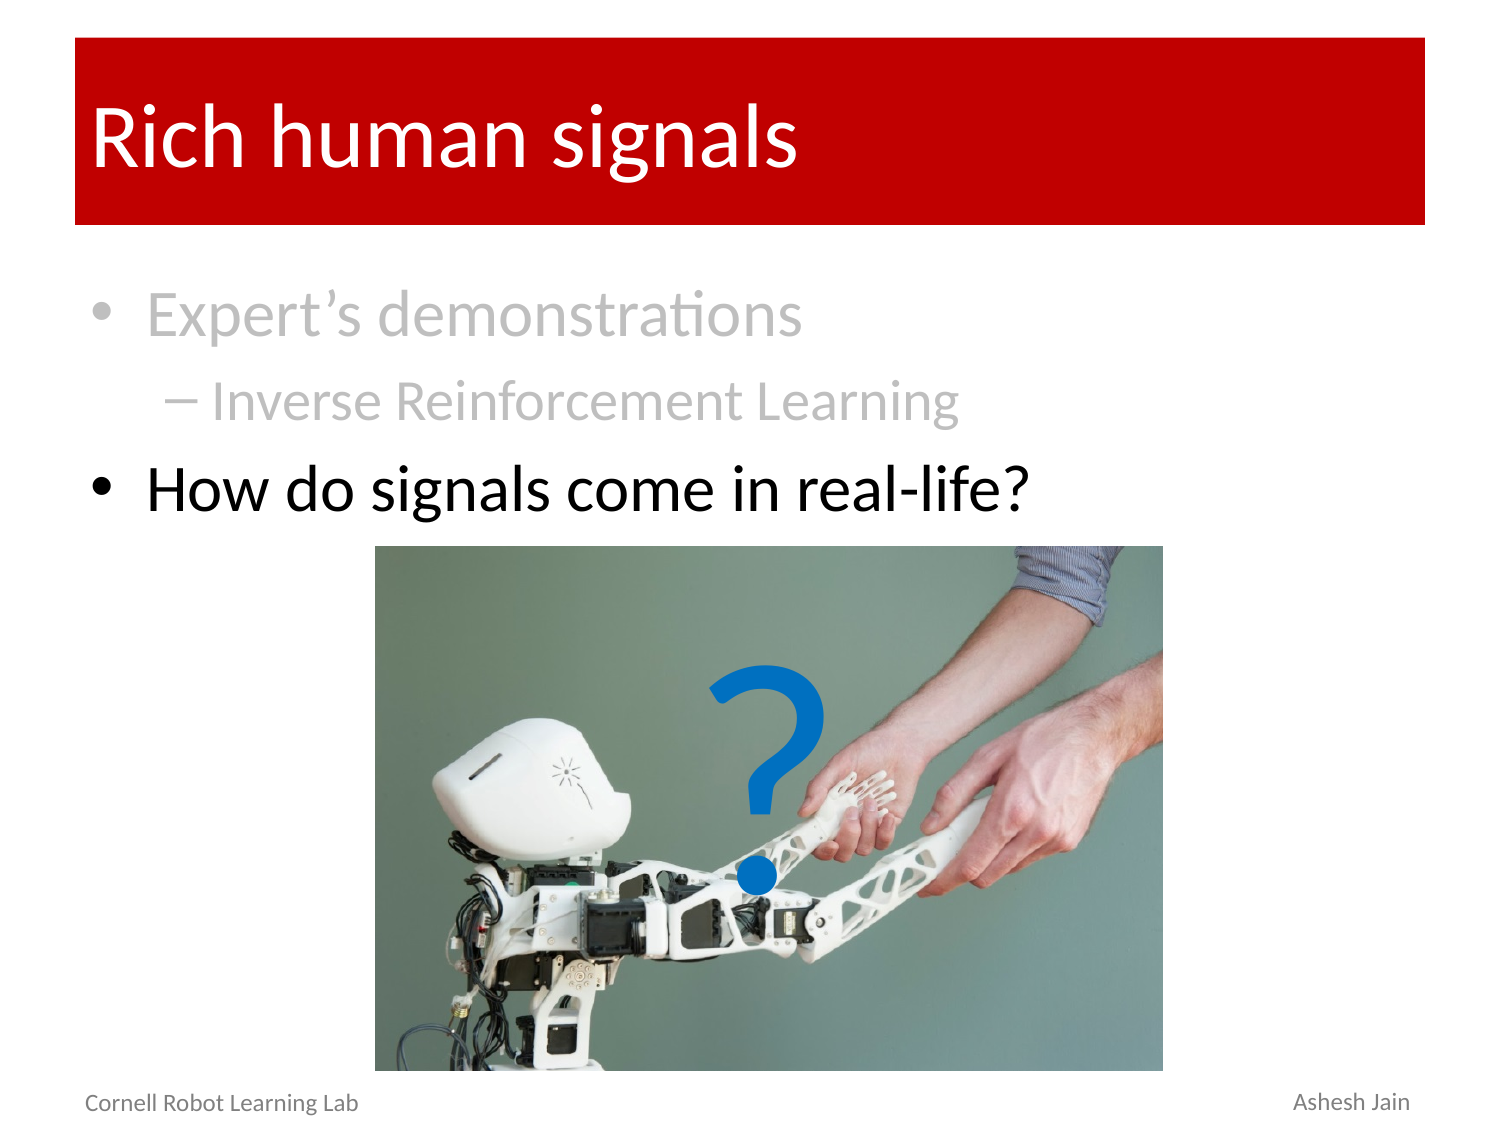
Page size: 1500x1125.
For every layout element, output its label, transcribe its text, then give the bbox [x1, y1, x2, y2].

list Expert’s demonstrations Inverse Reinforcement Learning How do signals come in real-life? [75, 262, 1425, 1055]
picture [374, 546, 1163, 1071]
title Rich human signals [75, 37, 1425, 225]
